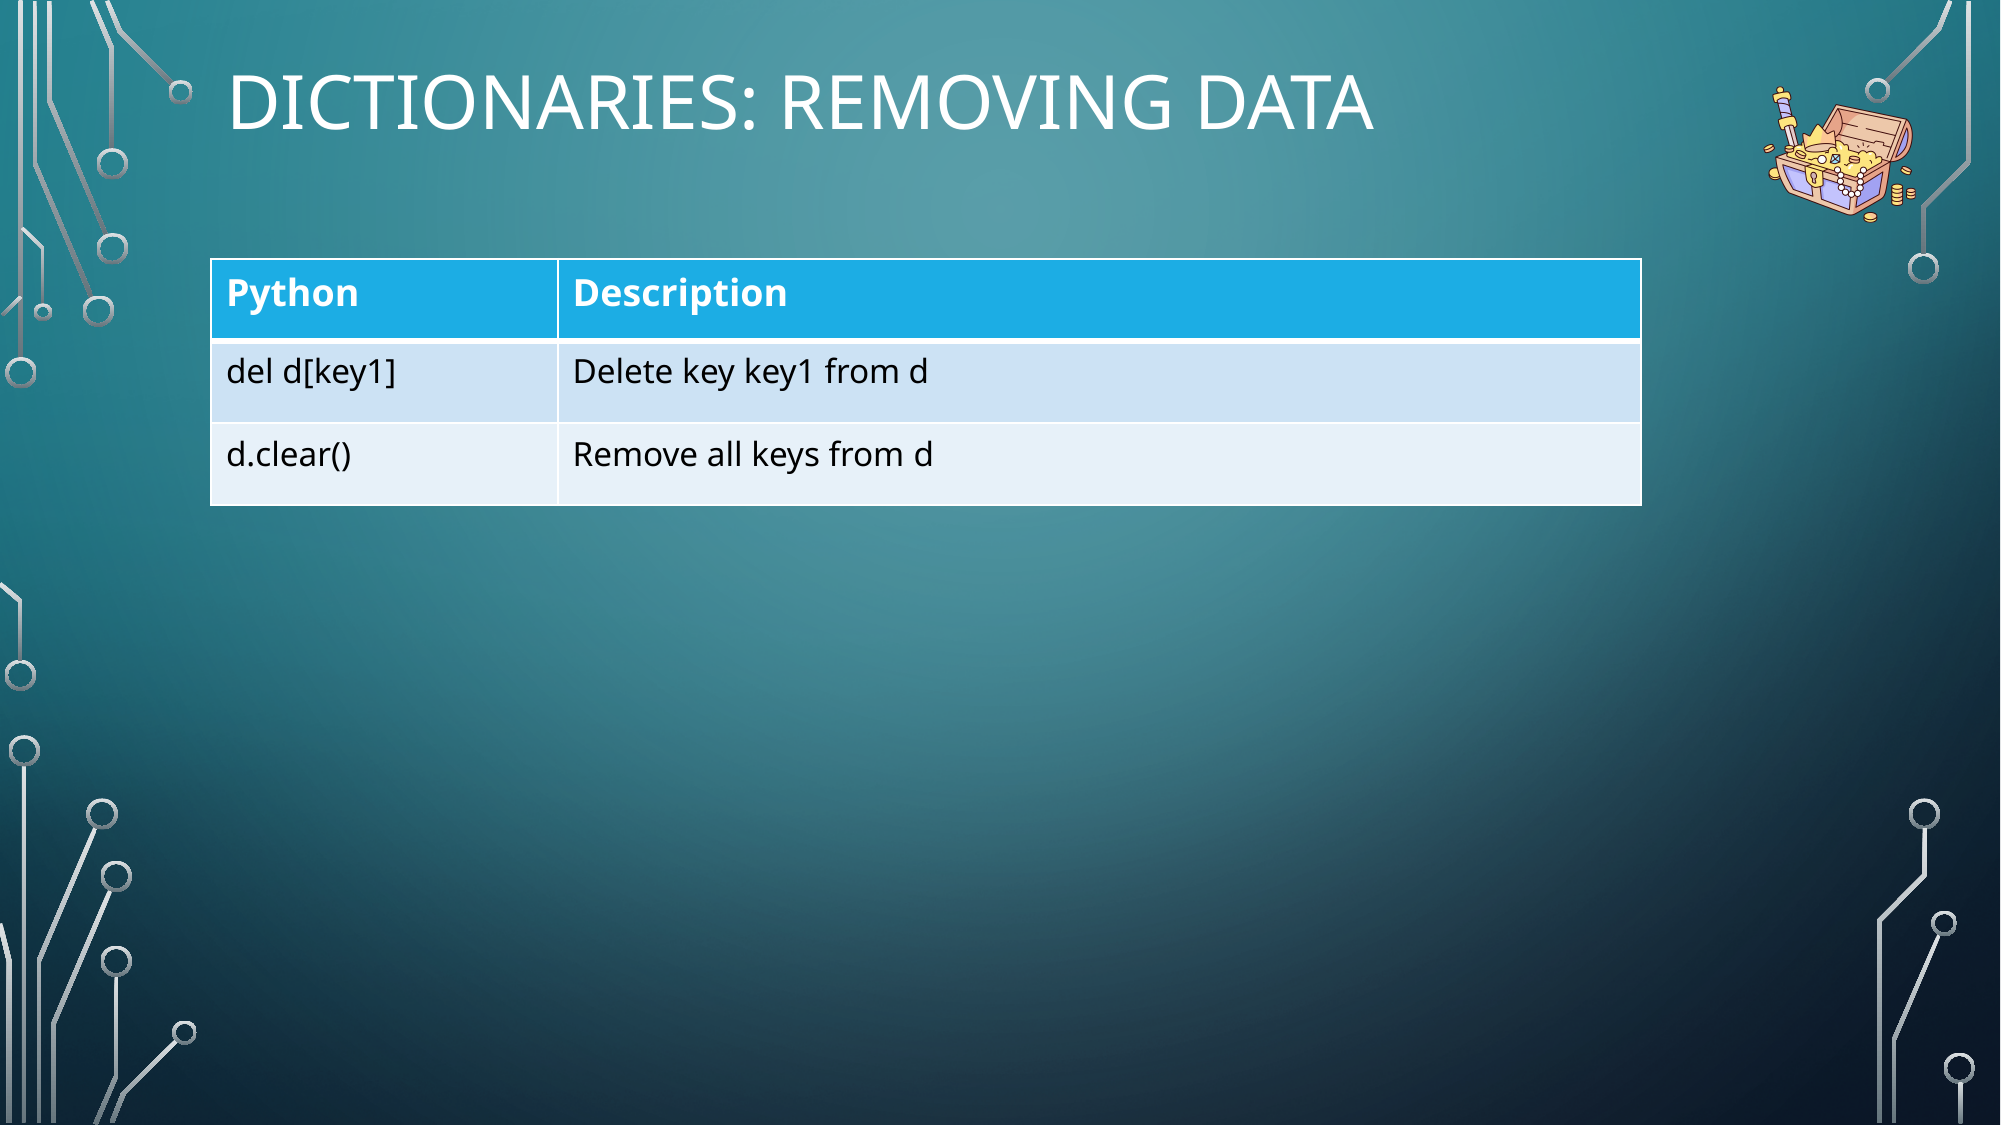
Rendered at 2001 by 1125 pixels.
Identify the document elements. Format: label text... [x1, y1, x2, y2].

table_header Description [559, 260, 1640, 338]
table_cell Remove all keys from d [559, 424, 1640, 504]
table_header Python [212, 260, 557, 338]
table_cell del d[key1] [212, 344, 557, 422]
picture [1763, 85, 1917, 224]
table_cell Delete key key1 from d [559, 344, 1640, 422]
title dictionaries: removing data [211, 0, 1836, 227]
table_cell d.clear() [212, 424, 557, 504]
